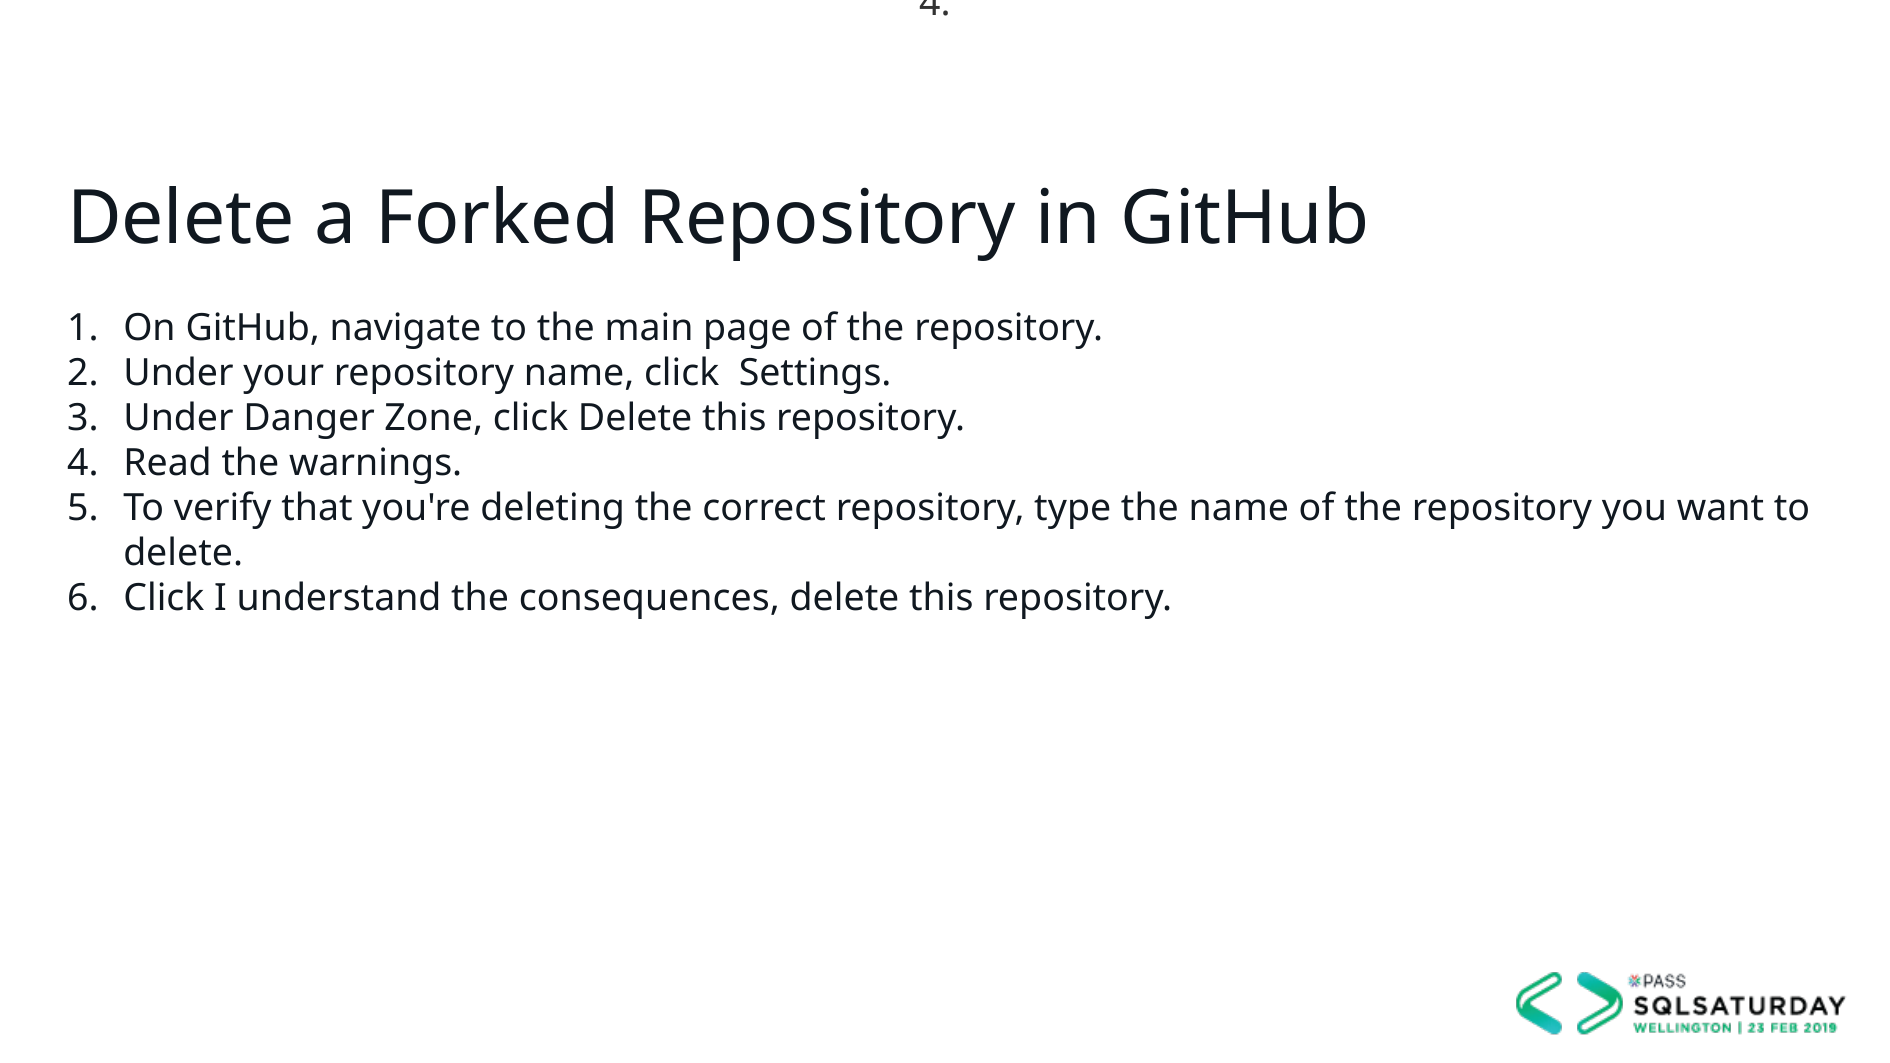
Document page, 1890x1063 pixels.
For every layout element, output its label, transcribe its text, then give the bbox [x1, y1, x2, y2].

picture [1515, 971, 1890, 1036]
text_box [919, 0, 971, 68]
text_box Delete a Forked Repository in GitHub On GitHub, navigate to the main page of the repository. Under your repository name, click Settings. Under Danger Zone, click Delete this repository. Read the warnings. To verify that you're deleting the correct repository, type the name of the repository you want to delete. Click I understand the consequences, delete this repository. [52, 160, 1890, 761]
